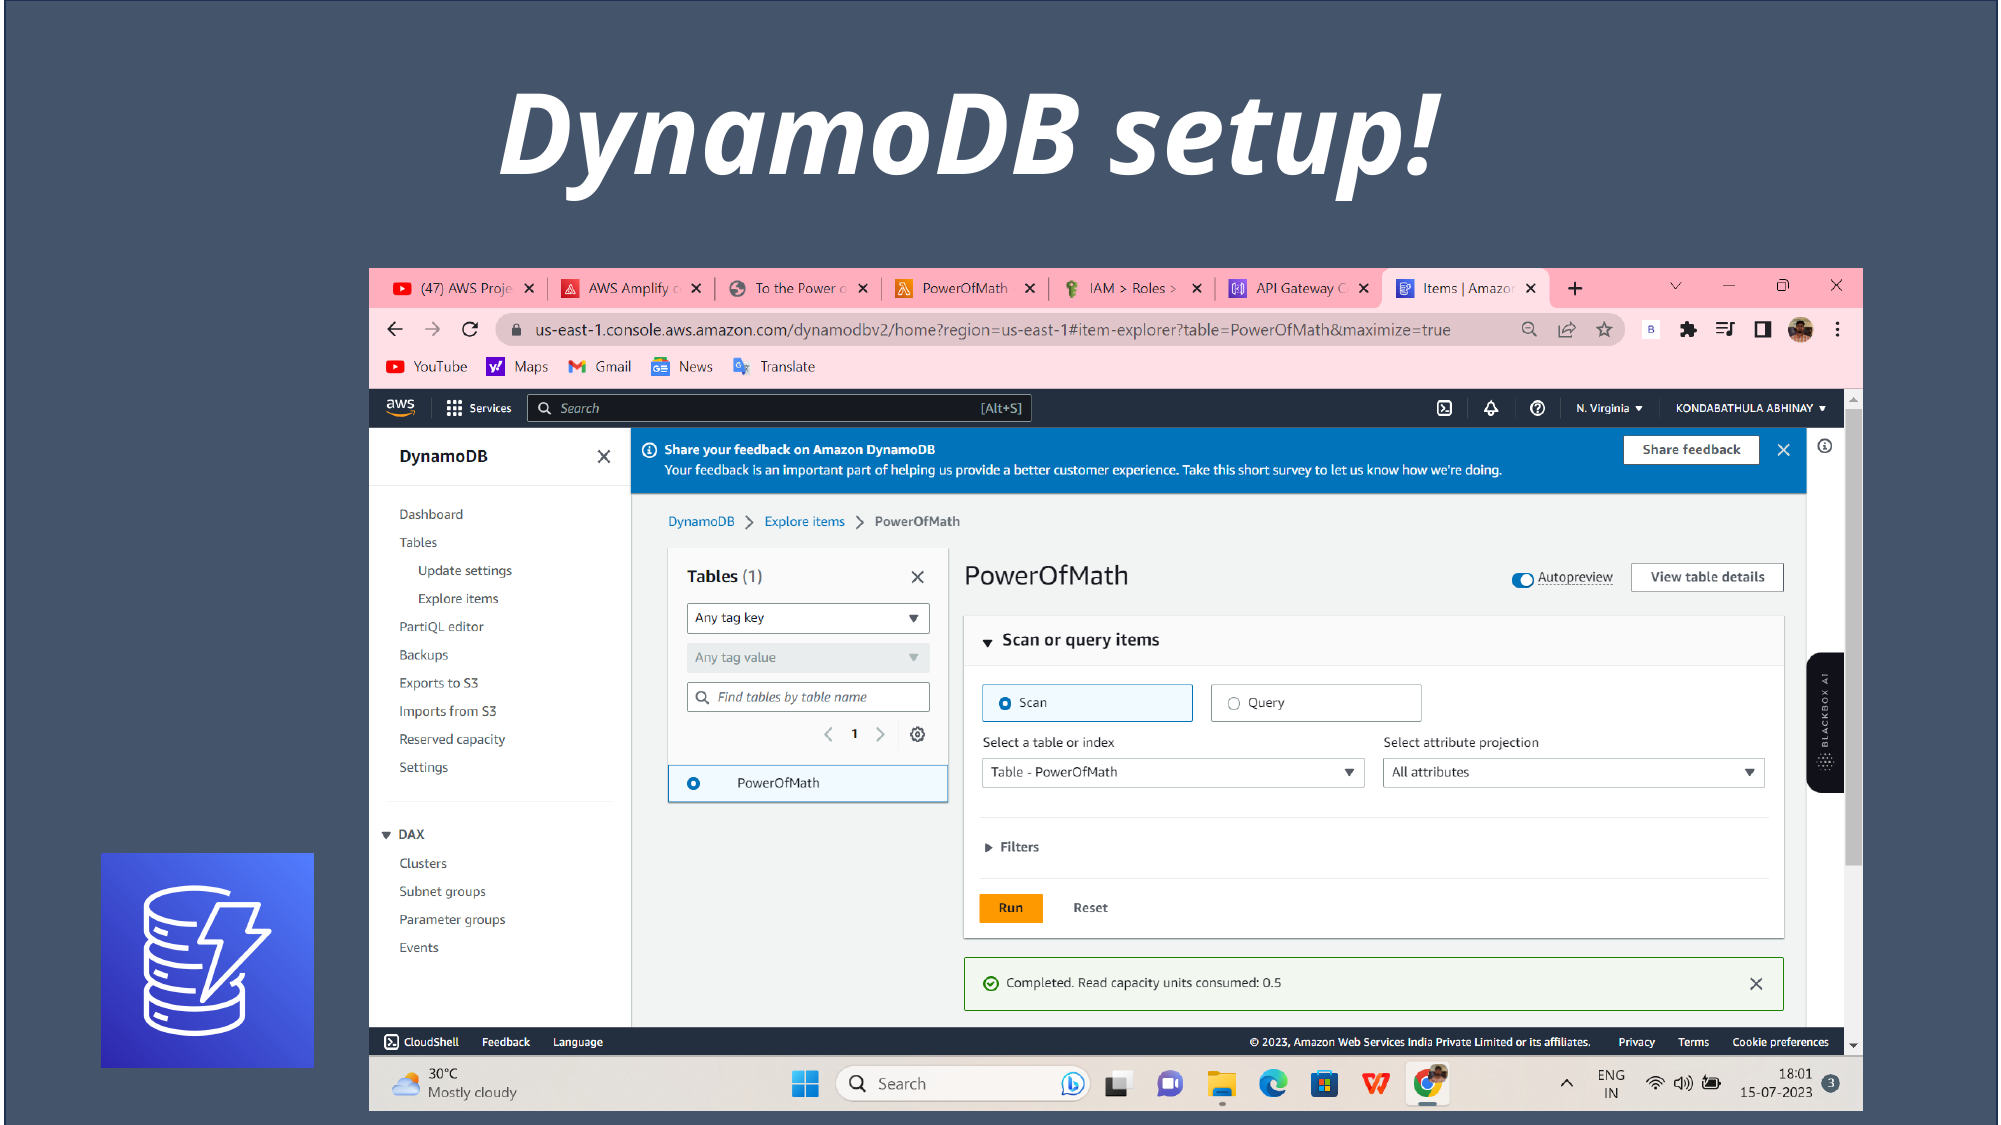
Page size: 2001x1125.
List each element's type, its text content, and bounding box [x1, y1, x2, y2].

picture [101, 853, 314, 1068]
title DynamoDB setup! [6, 63, 1932, 207]
picture [369, 268, 1863, 1111]
text_box [4, 0, 1998, 1125]
